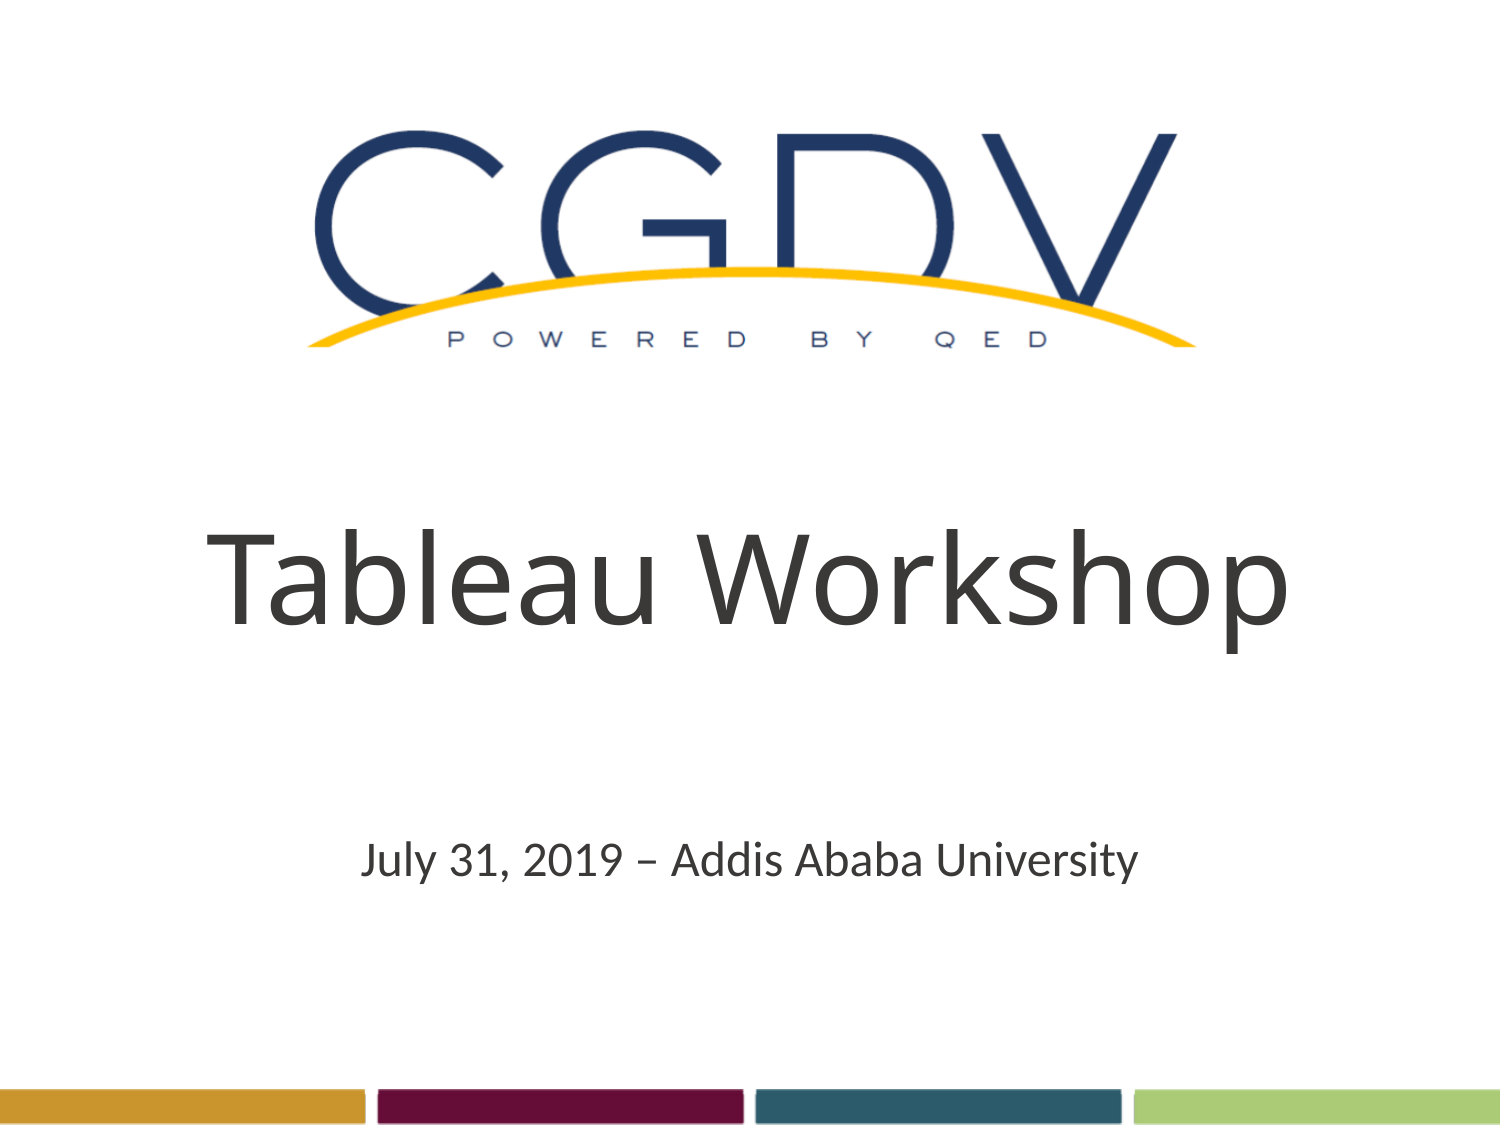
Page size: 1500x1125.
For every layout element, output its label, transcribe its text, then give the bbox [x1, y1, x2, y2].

subtitle July 31, 2019 – Addis Ababa University [187, 826, 1313, 939]
picture [279, 89, 1221, 413]
title Tableau Workshop [187, 412, 1313, 810]
picture [0, 1089, 1500, 1125]
